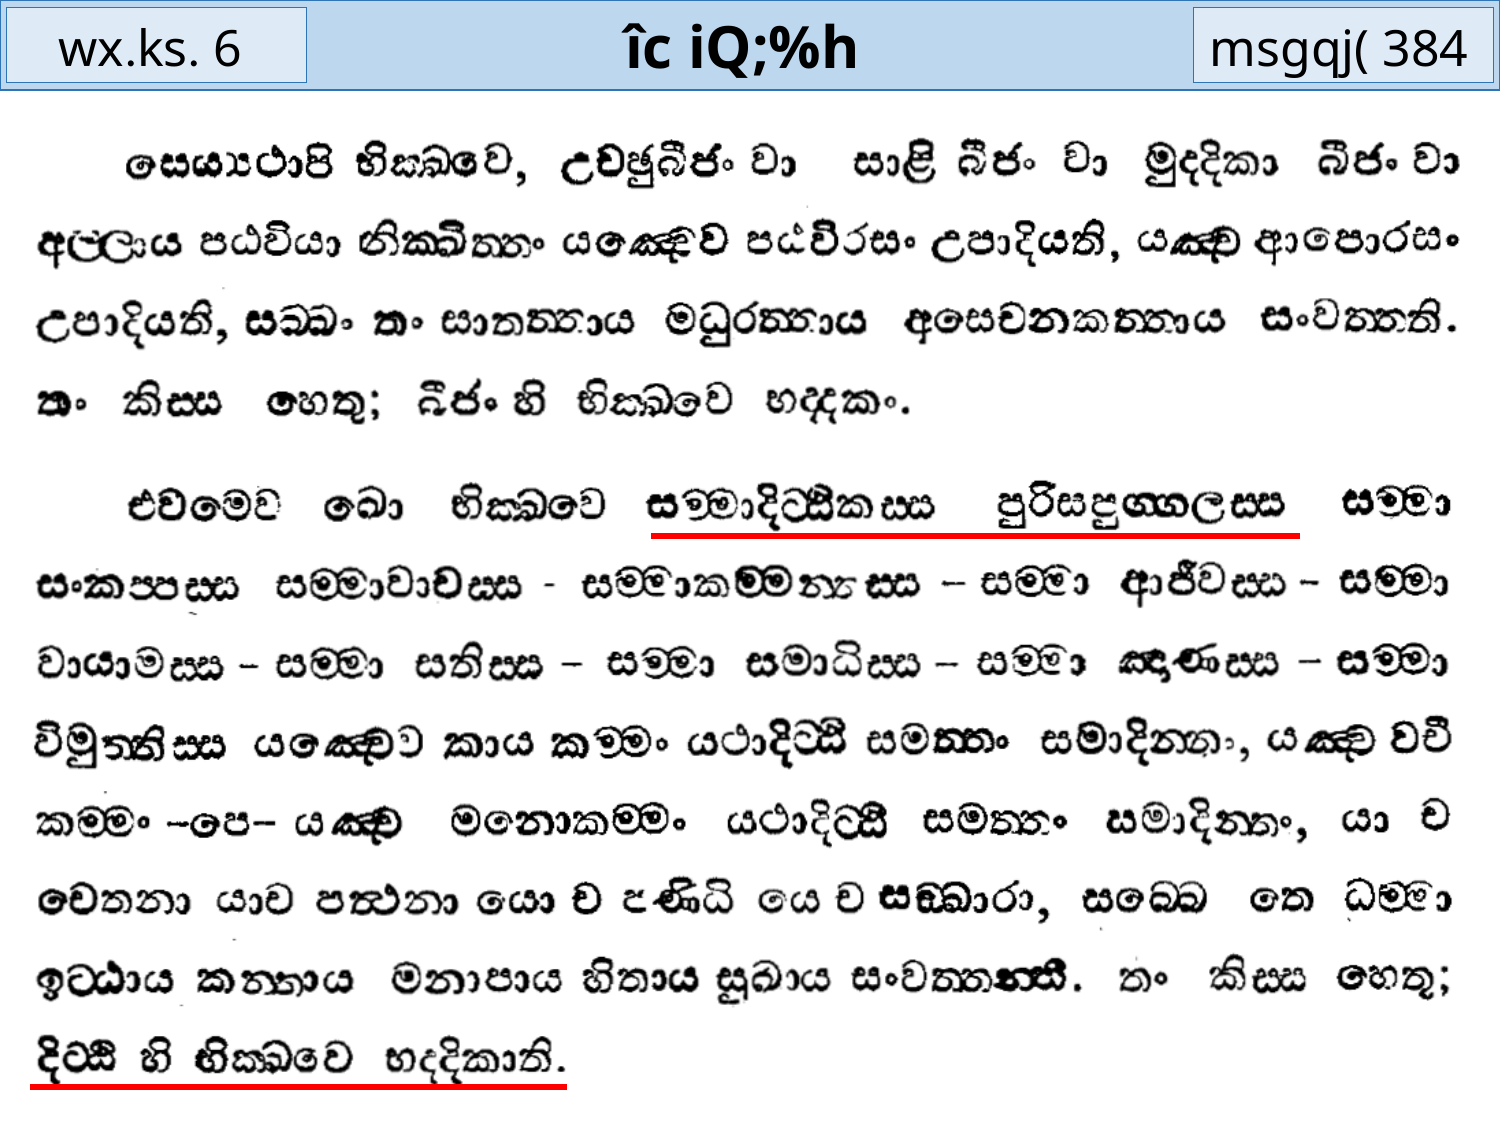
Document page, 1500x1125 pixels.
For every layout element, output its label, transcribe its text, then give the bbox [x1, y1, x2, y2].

picture [29, 474, 1464, 1087]
text_box îc iQ;%h [316, 9, 1184, 81]
picture [29, 123, 1468, 432]
text_box wx.ks. 6 [6, 10, 308, 82]
text_box msgqj( 384 [1194, 10, 1497, 82]
